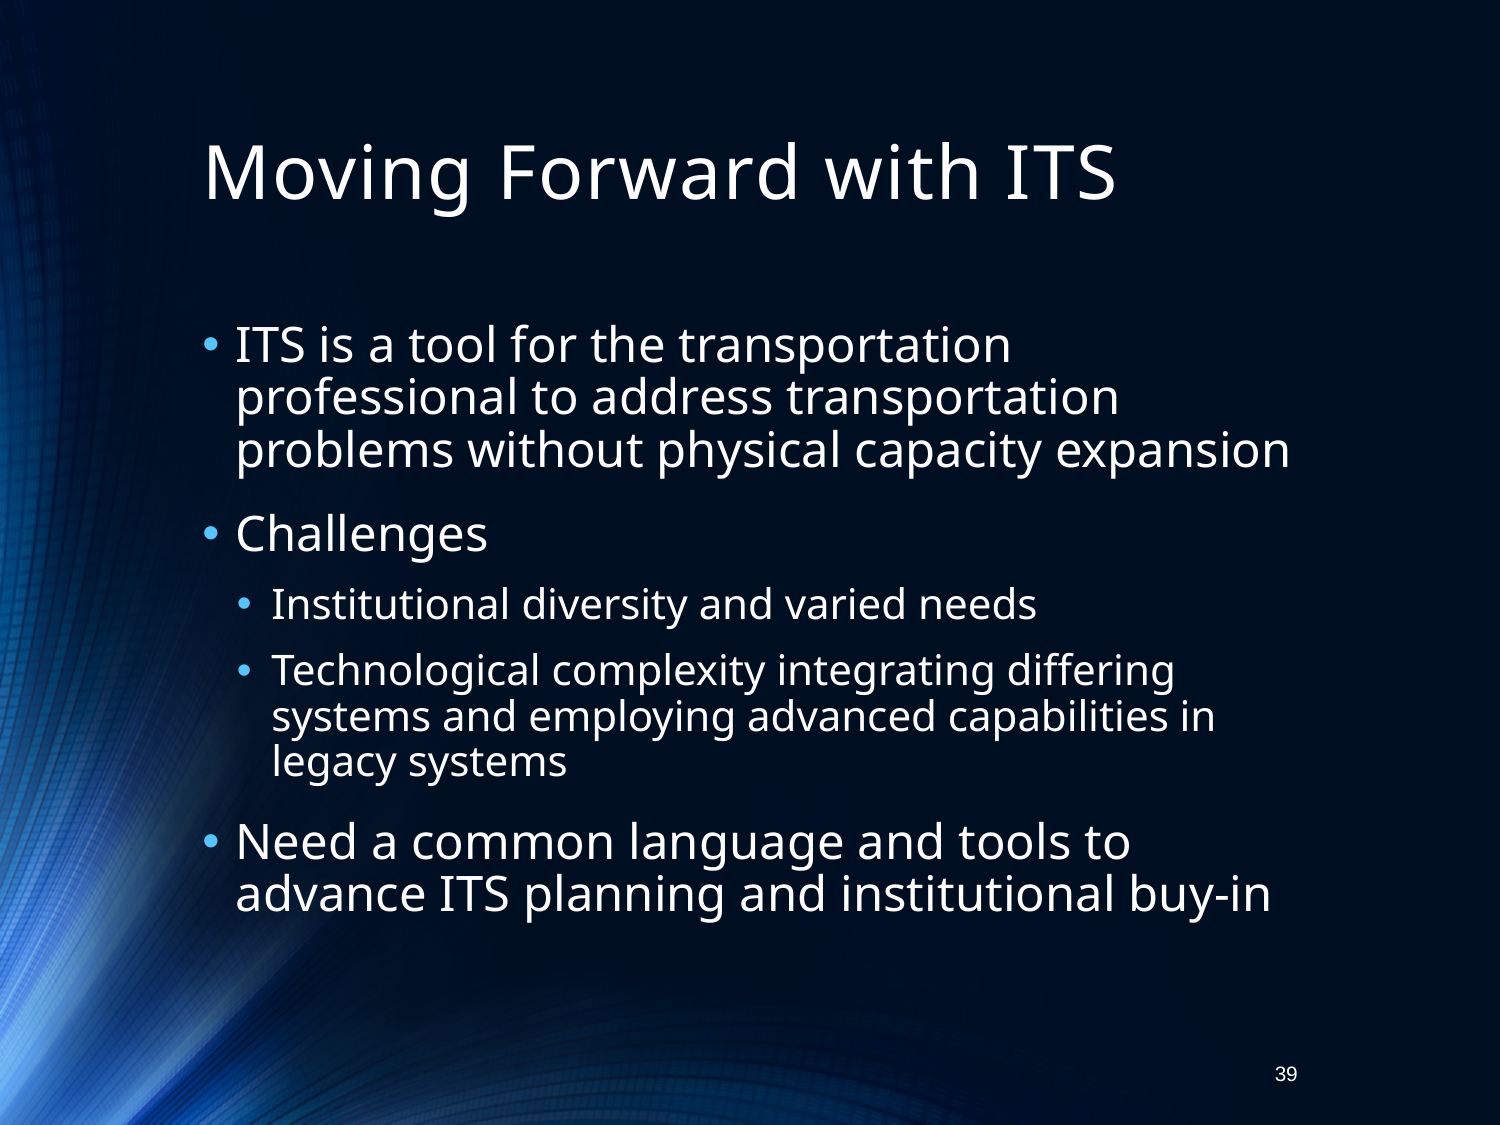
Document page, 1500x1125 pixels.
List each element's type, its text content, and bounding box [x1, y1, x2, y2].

title Moving Forward with ITS [187, 62, 1313, 288]
picture [0, 0, 1500, 1125]
list ITS is a tool for the transportation professional to address transportation problems without physical capacity expansion Challenges Institutional diversity and varied needs Technological complexity integrating differing systems and employing advanced capabilities in legacy systems Need a common language and tools to advance ITS planning and institutional buy-in [187, 312, 1312, 988]
slide_number 39 [1209, 1050, 1313, 1096]
